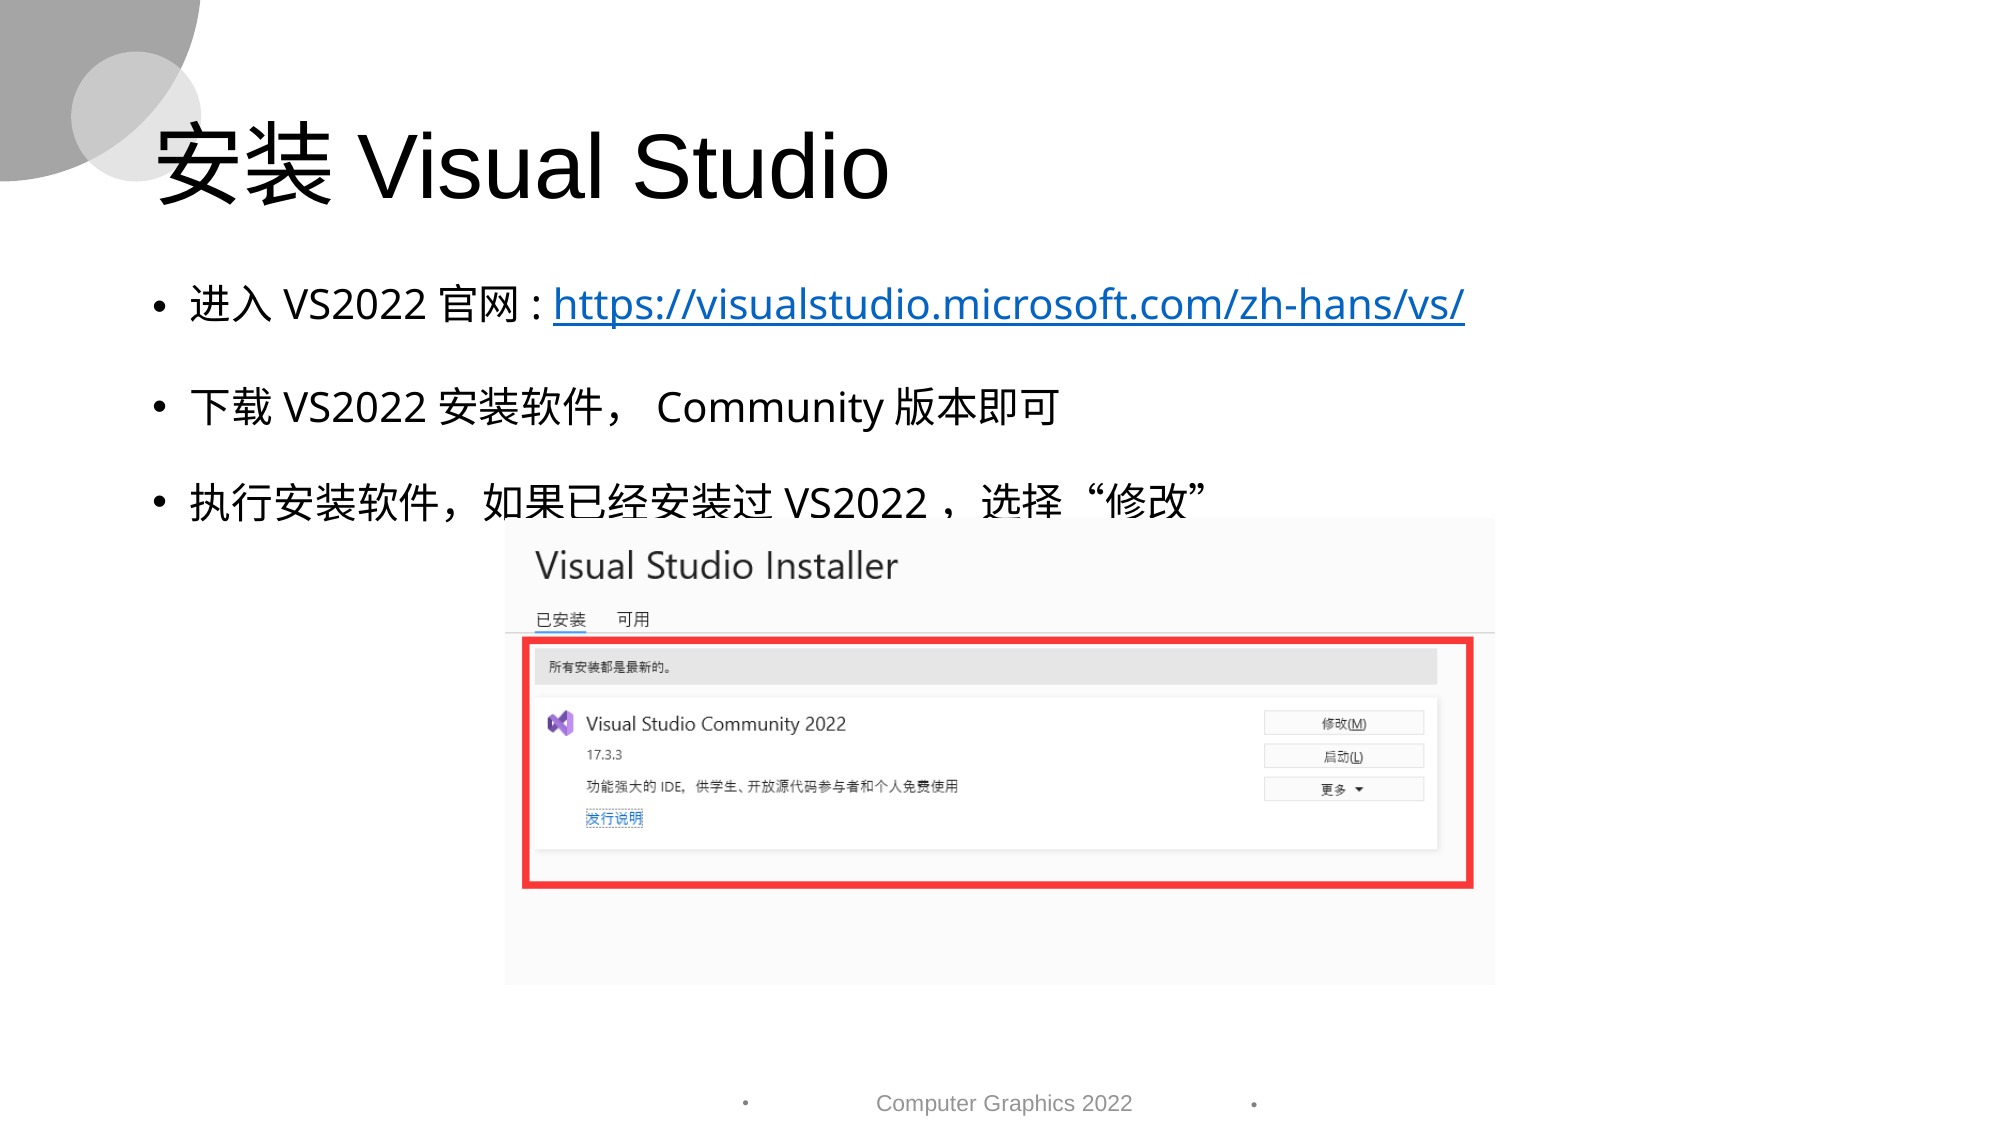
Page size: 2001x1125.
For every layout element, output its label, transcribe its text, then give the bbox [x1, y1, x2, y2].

title 安装Visual Studio [137, 111, 1863, 241]
picture [505, 518, 1495, 985]
text_box 进入VS2022官网: https://visualstudio.microsoft.com/zh-hans/vs/ 下载VS2022安装软件，Community版本即可 执行安装软件，如果已经安装过VS2022，选择“修改” [137, 241, 1863, 985]
